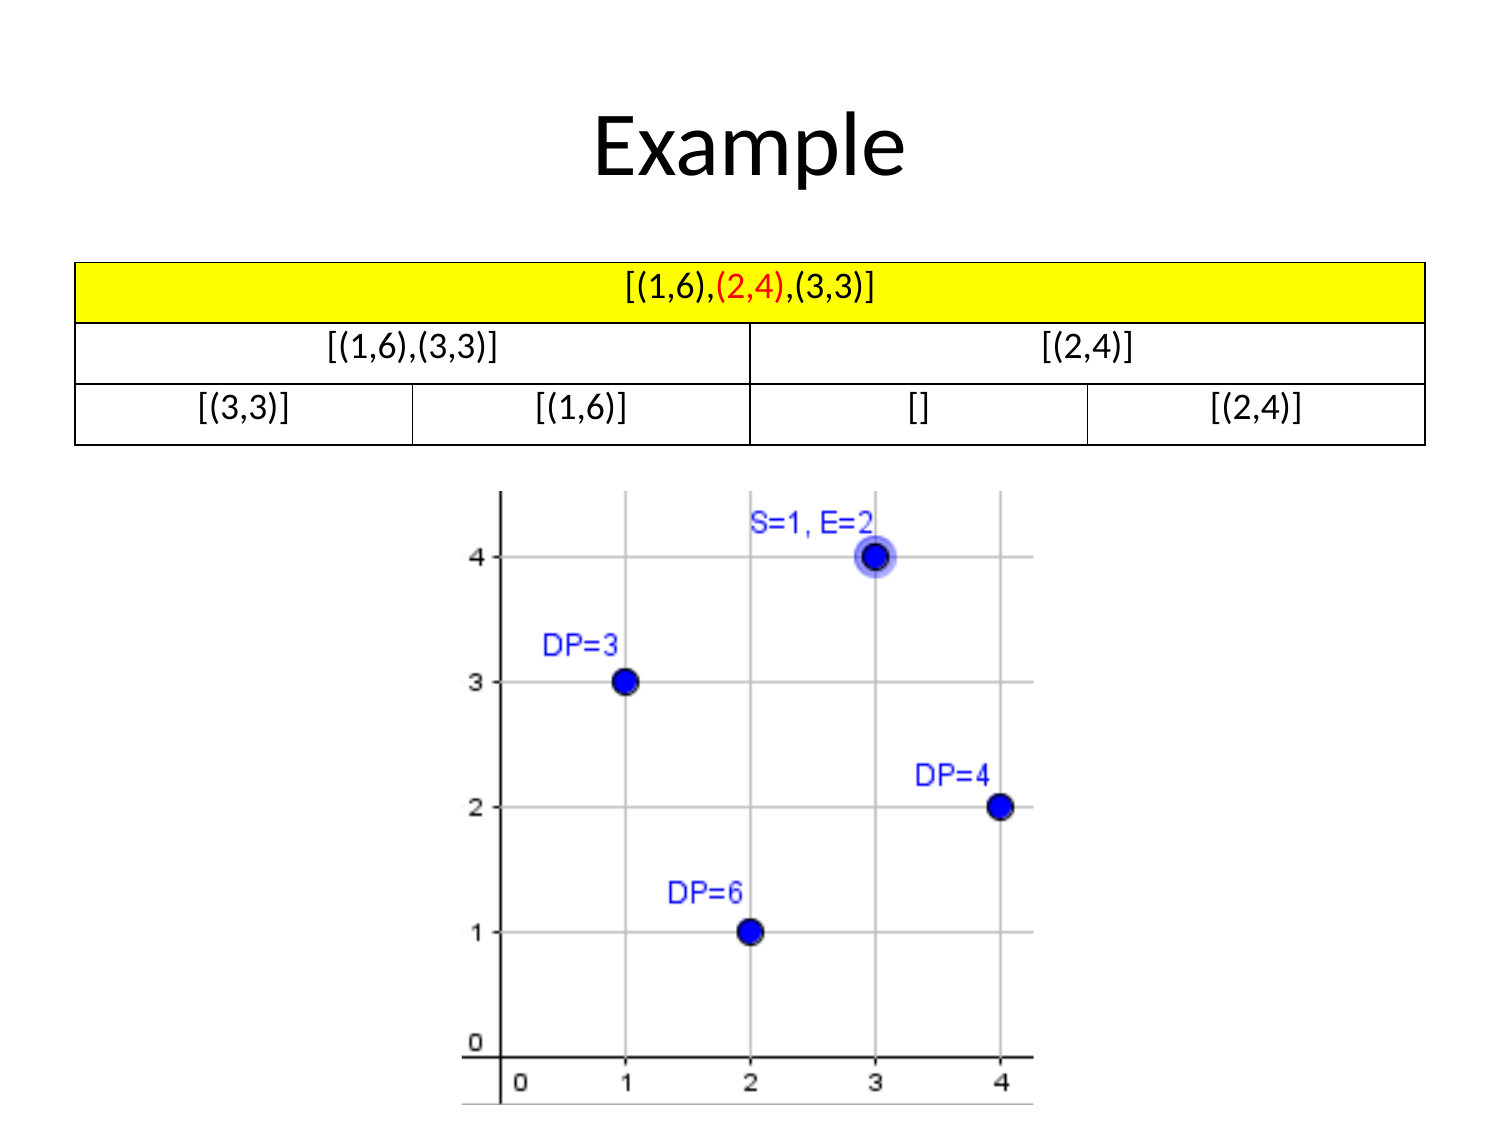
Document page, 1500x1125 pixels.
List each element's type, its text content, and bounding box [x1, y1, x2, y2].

table_cell [(3,3)] [76, 385, 412, 444]
table_cell [(1,6),(3,3)] [76, 324, 749, 383]
picture [461, 491, 1034, 1106]
table_cell [(2,4)] [751, 324, 1424, 383]
table_cell [(2,4)] [1088, 385, 1424, 444]
table_cell [] [751, 385, 1087, 444]
table_cell [(1,6)] [413, 385, 749, 444]
title Example [75, 45, 1425, 233]
table_header [(1,6),(2,4),(3,3)] [76, 263, 1424, 322]
